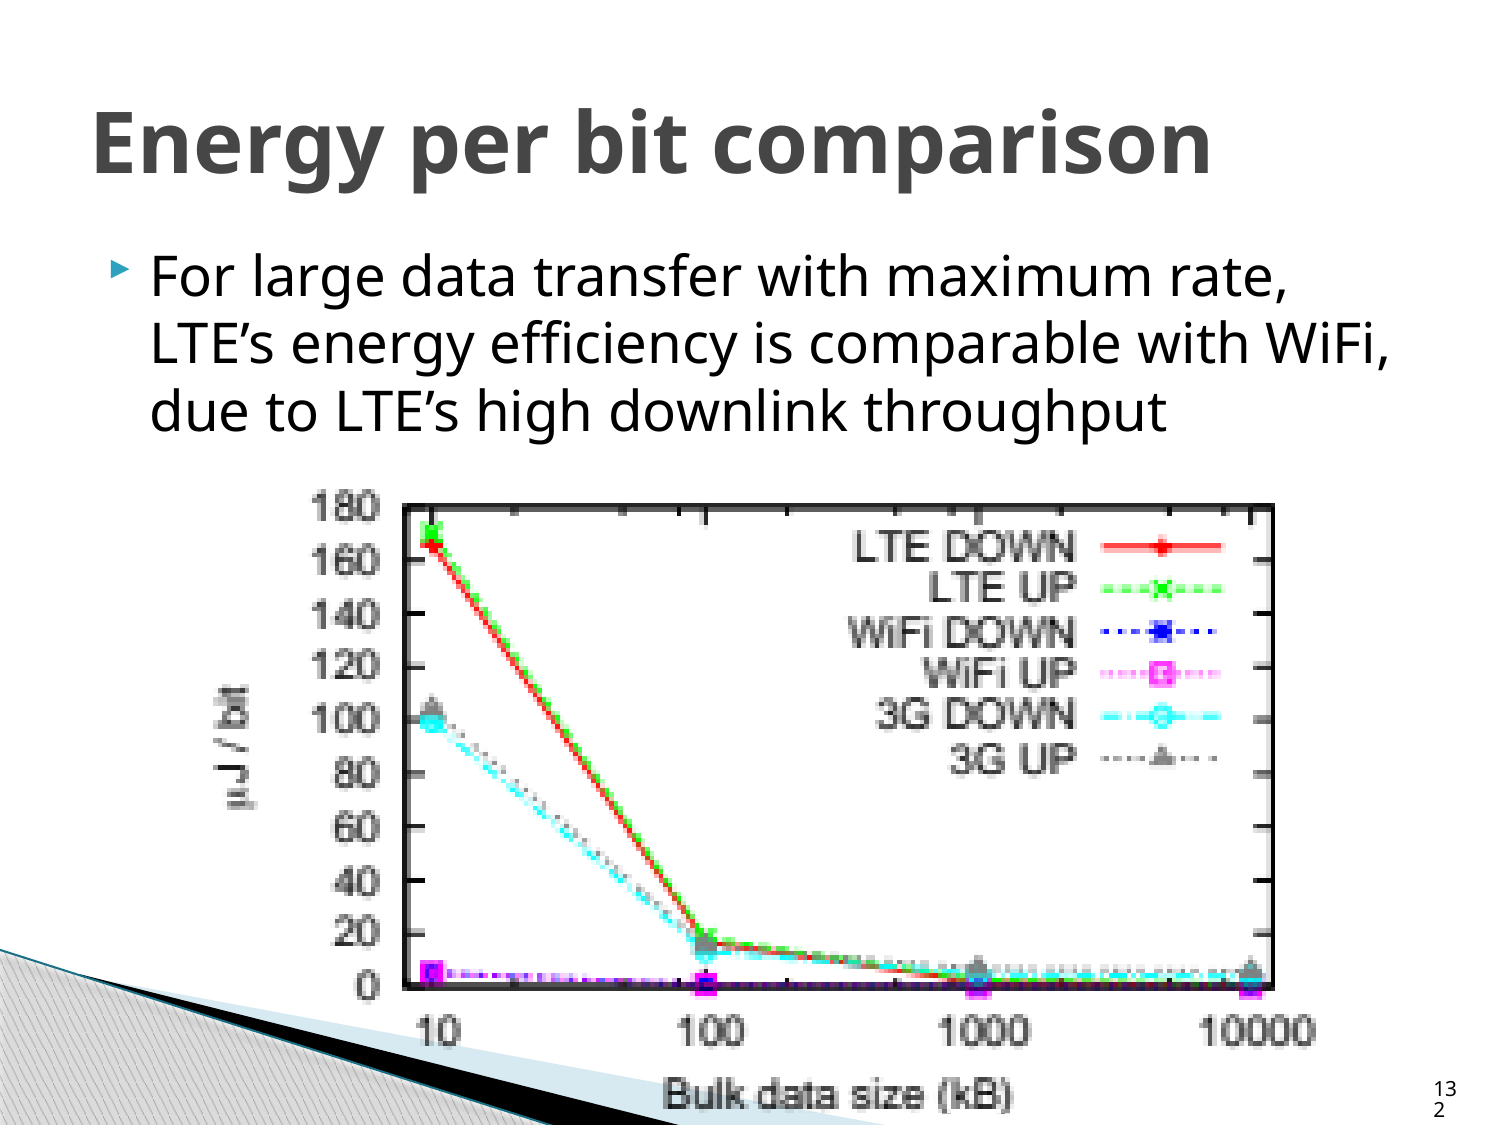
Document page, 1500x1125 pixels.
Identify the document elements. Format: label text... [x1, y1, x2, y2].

slide_number 132 [1418, 1051, 1479, 1112]
table_cell Gathered [0, 953, 195, 1015]
title Energy per bit comparison [75, 45, 1425, 233]
list For large data transfer with maximum rate, LTE’s energy efficiency is comparable with WiFi, due to LTE’s high downlink throughput [75, 233, 1425, 975]
picture [200, 458, 1340, 1114]
